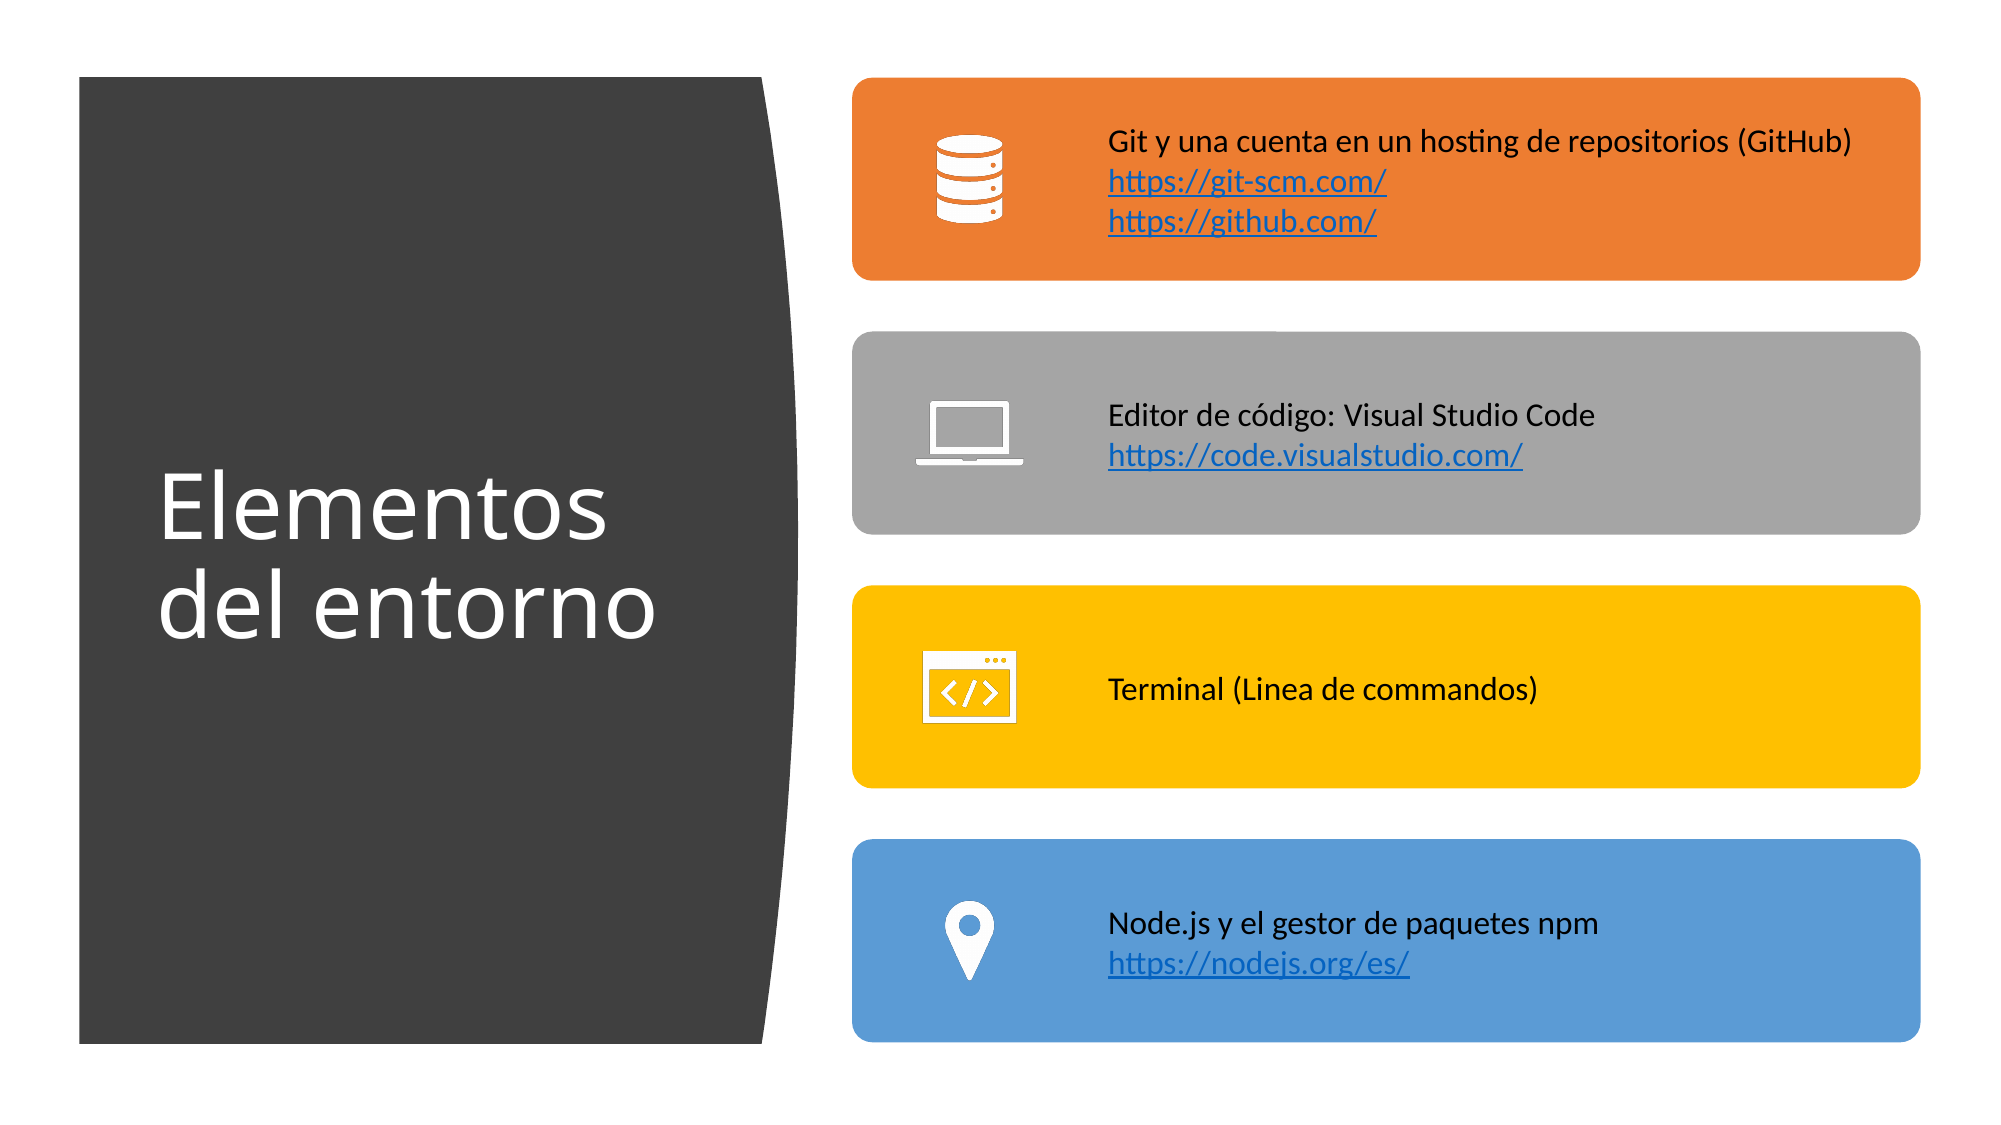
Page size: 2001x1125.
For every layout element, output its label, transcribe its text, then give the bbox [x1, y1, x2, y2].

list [852, 77, 1921, 1043]
text_box [78, 76, 800, 1045]
title Elementos del entorno [141, 166, 702, 953]
